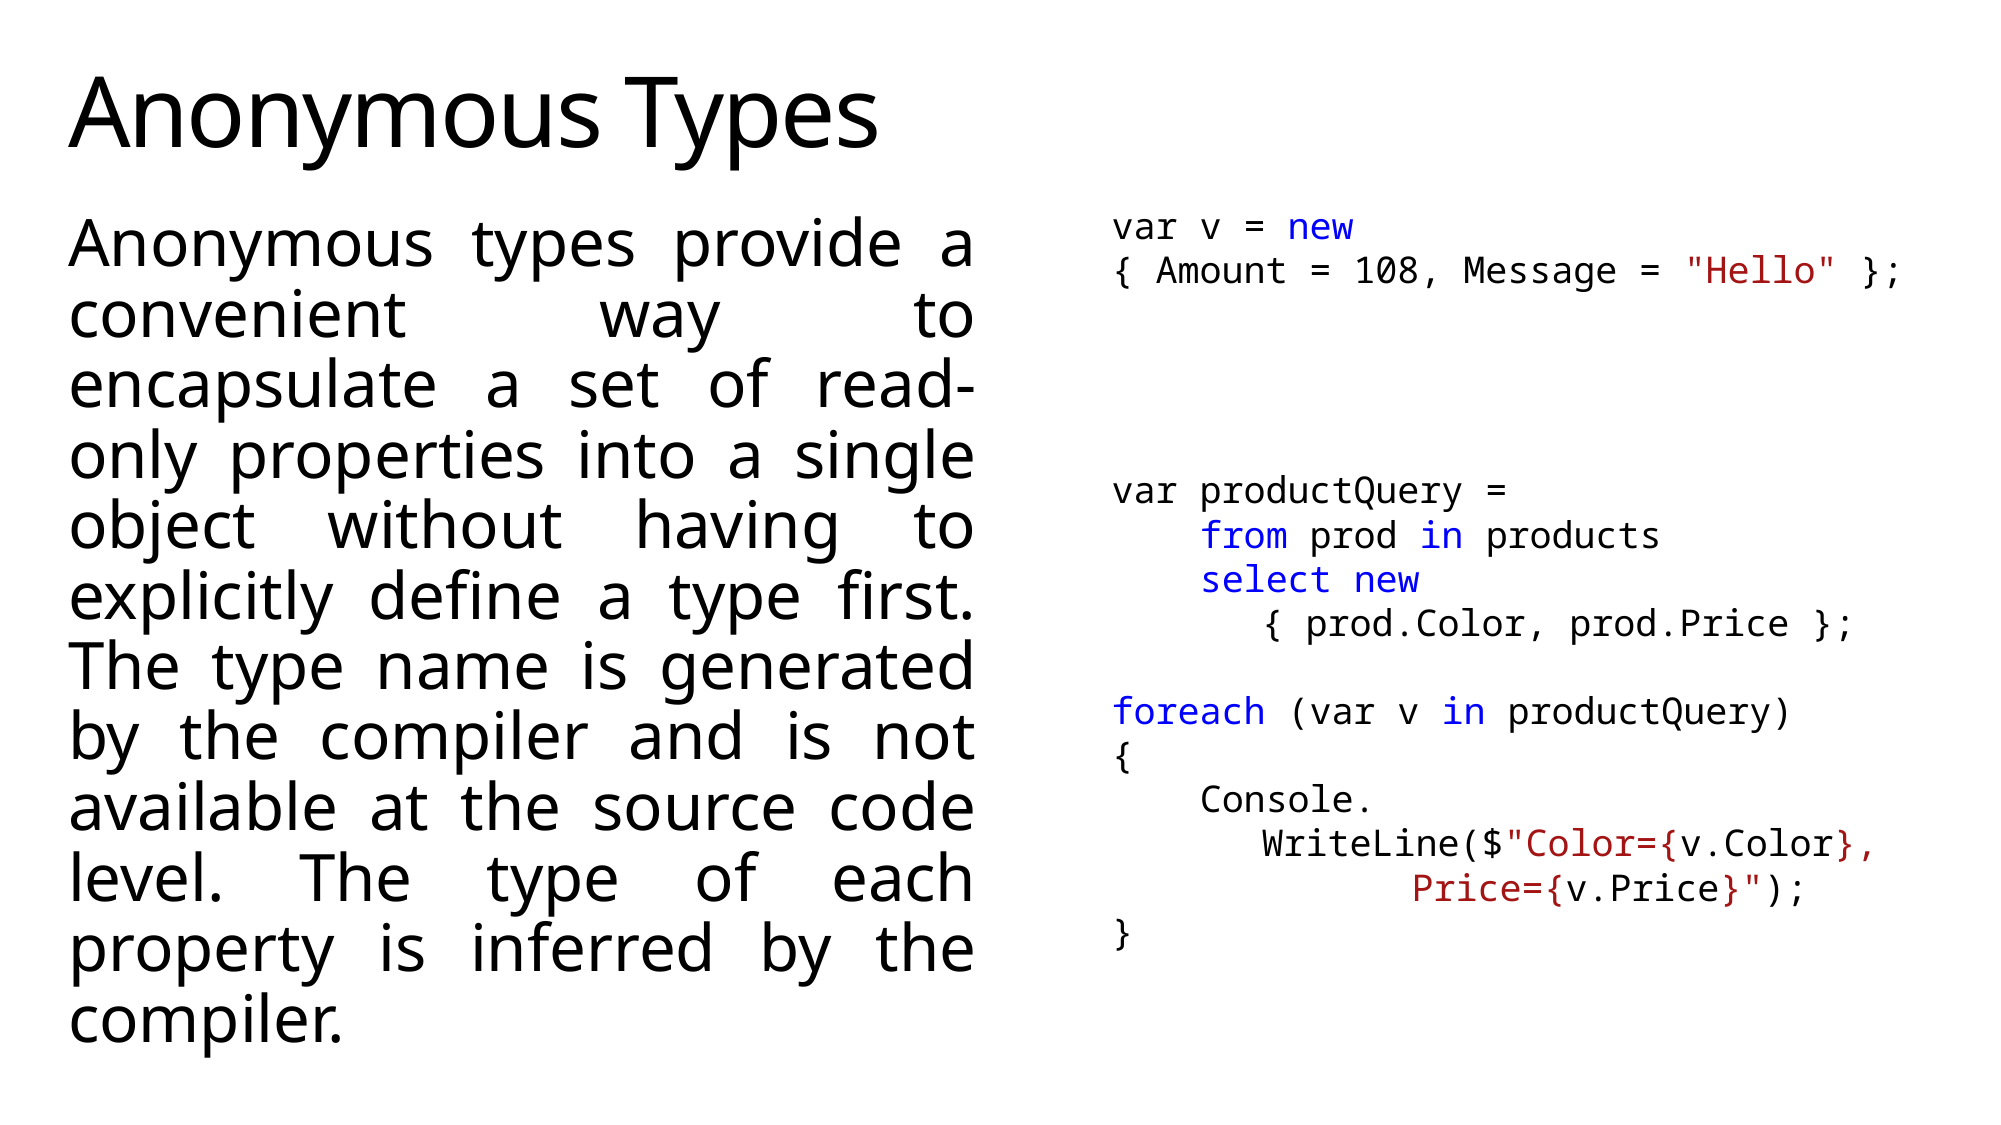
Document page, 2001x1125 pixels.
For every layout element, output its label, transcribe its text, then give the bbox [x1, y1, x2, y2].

list Anonymous types provide a convenient way to encapsulate a set of read-only properties into a single object without having to explicitly define a type first. The type name is generated by the compiler and is not available at the source code level. The type of each property is inferred by the compiler. [44, 196, 1000, 938]
title Anonymous Types [44, 47, 1957, 196]
text_box var v = new { Amount = 108, Message = "Hello" }; var productQuery = from prod in products select new { prod.Color, prod.Price }; foreach (var v in productQuery) { Console. WriteLine($"Color={v.Color}, Price={v.Price}"); } [1096, 195, 1938, 960]
